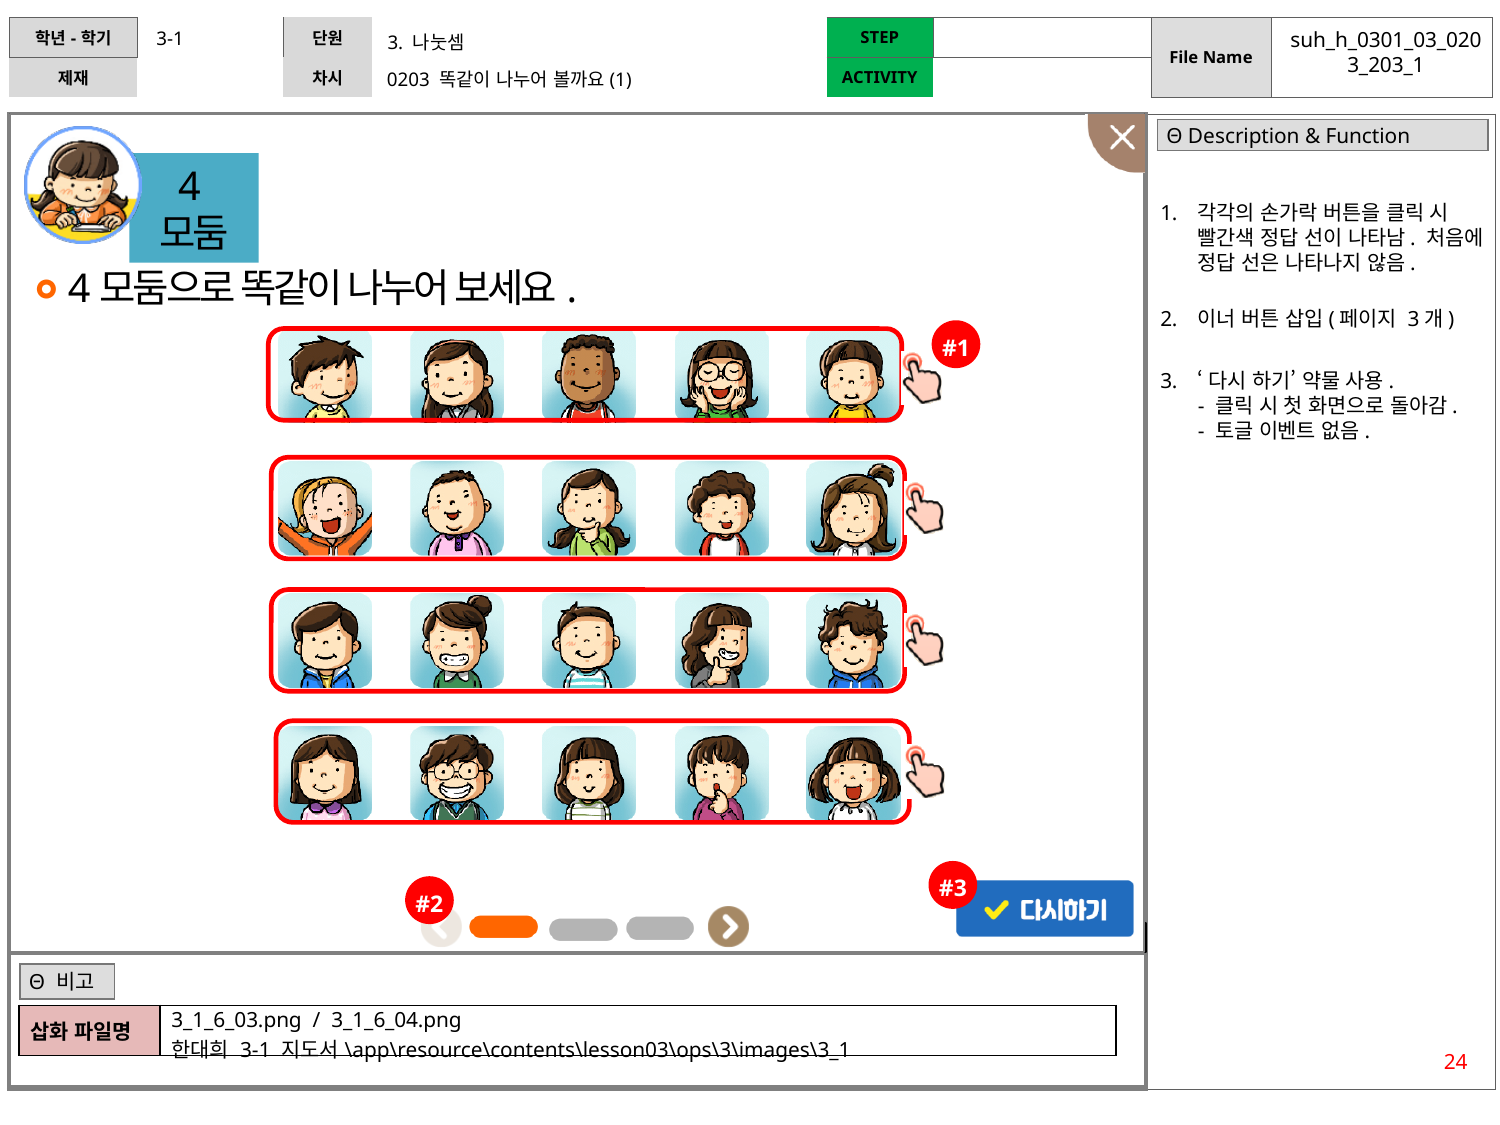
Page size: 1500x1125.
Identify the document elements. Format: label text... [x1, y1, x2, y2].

text_box 3. 나눗셈 [372, 23, 828, 48]
text_box 3-1 [141, 18, 284, 55]
picture [901, 351, 942, 405]
picture [419, 904, 464, 948]
picture [904, 481, 945, 535]
picture [623, 913, 696, 942]
picture [956, 880, 1135, 937]
text_box 각각의 손가락 버튼을 클릭 시 빨간색 정답 선이 나타남. 처음에 정답 선은 나타나지 않음. 이너 버튼 삽입(페이지 3개) ‘다시 하기’ 약물 사용. - 클릭 시 첫 화면으로 돌아감. - 토글 이벤트 없음. [1149, 160, 1500, 482]
table_header Θ Description & Function [1158, 120, 1487, 150]
picture [34, 276, 58, 302]
picture [705, 904, 752, 949]
table_header 삽화 파일명 [20, 1006, 159, 1055]
picture [468, 913, 539, 941]
picture [904, 744, 945, 799]
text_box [268, 326, 910, 823]
text_box 0203 똑같이 나누어 볼까요(1) [372, 60, 821, 96]
picture [904, 613, 945, 668]
table_header 3_1_6_03.png / 3_1_6_04.png 한대희 3-1 지도서\app\resource\contents\lesson03\ops\3\images\3_1 [161, 1006, 1115, 1055]
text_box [416, 906, 706, 953]
picture [23, 125, 143, 245]
text_box suh_h_0301_03_0203_203_1 [1271, 18, 1500, 84]
picture [546, 915, 619, 944]
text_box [10, 113, 1145, 953]
